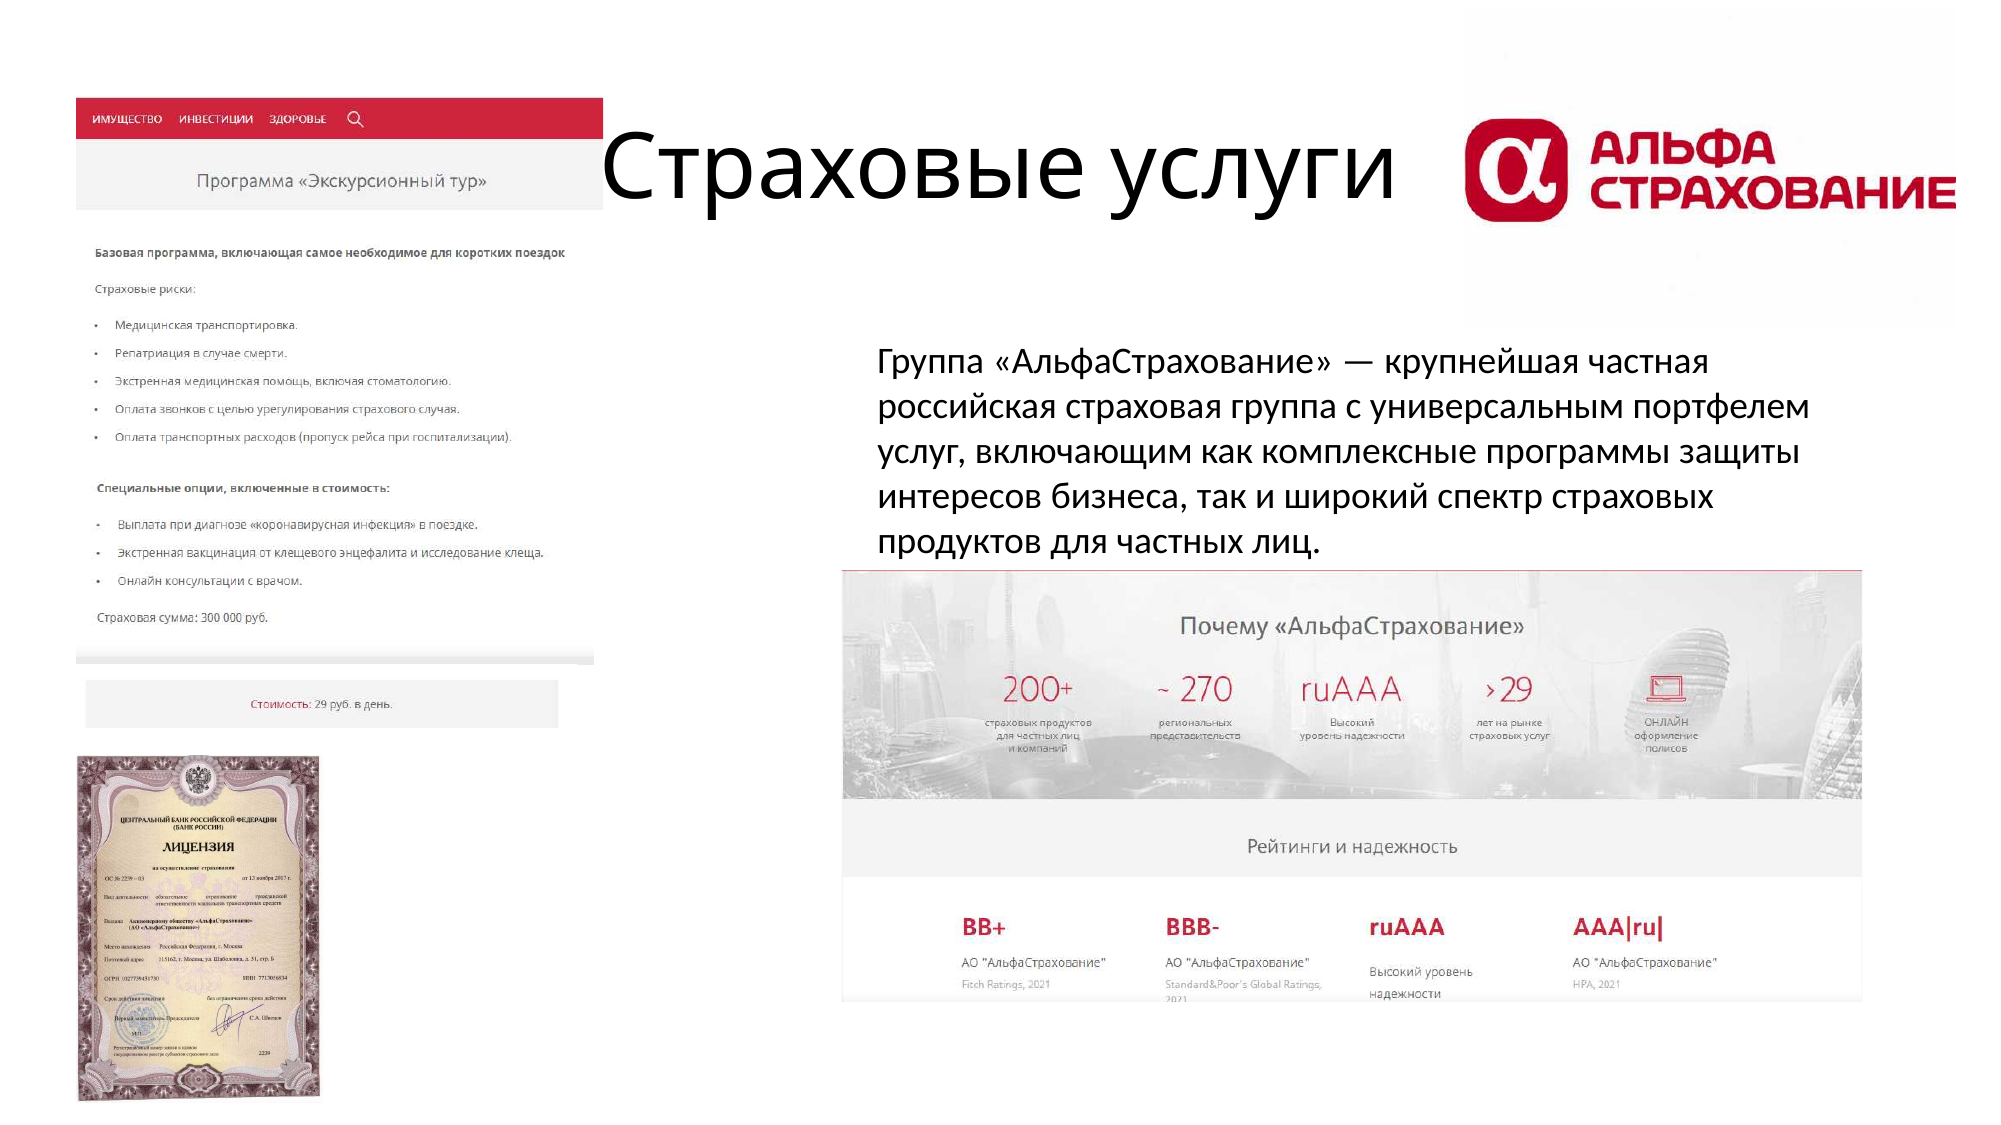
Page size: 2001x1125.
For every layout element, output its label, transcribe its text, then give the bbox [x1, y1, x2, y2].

text_box Группа «АльфаСтрахование» — крупнейшая частная российская страховая группа с универсальным портфелем услуг, включающим как комплексные программы защиты интересов бизнеса, так и широкий спектр страховых продуктов для частных лиц. [862, 328, 1863, 568]
picture [1464, 8, 1956, 329]
title Страховые услуги [137, 59, 1464, 278]
picture [75, 755, 323, 1103]
picture [76, 96, 604, 459]
picture [59, 476, 595, 742]
picture [841, 570, 1863, 1002]
